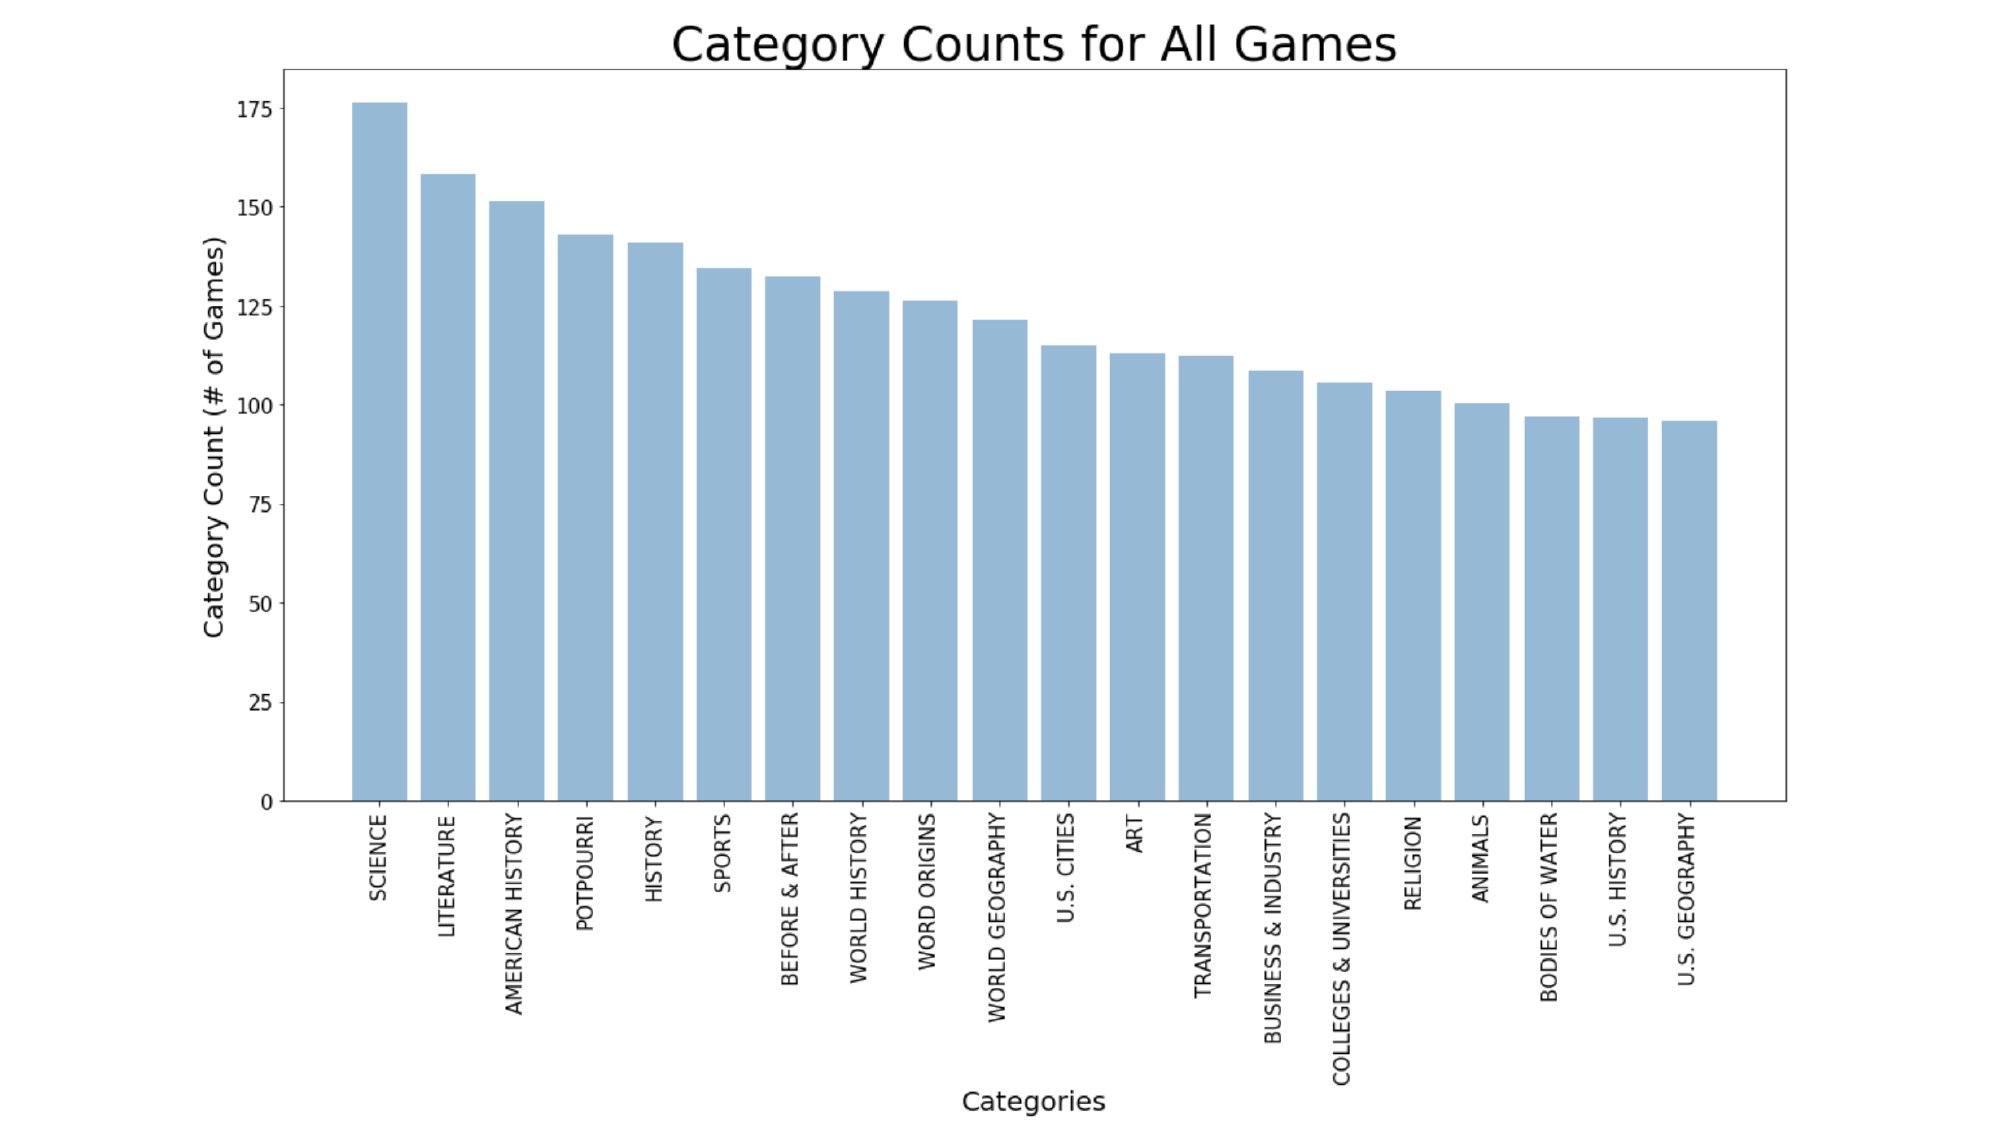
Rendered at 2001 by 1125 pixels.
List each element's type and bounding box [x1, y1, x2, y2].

picture [154, 0, 1845, 1125]
